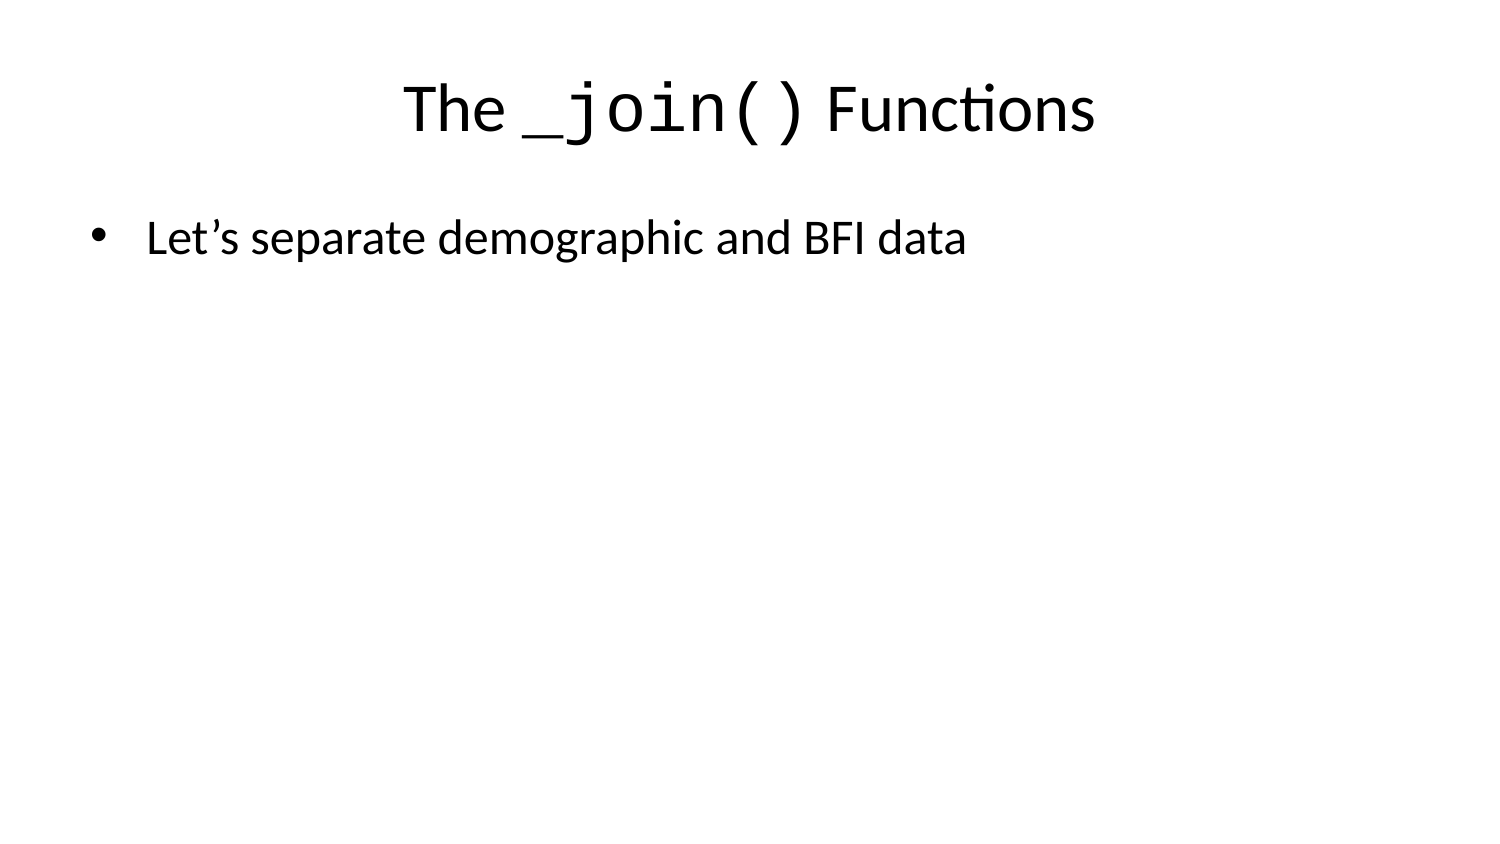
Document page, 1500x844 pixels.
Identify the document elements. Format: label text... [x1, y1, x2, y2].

list Let’s separate demographic and BFI data [75, 196, 1425, 754]
title The _join() Functions [75, 33, 1425, 175]
